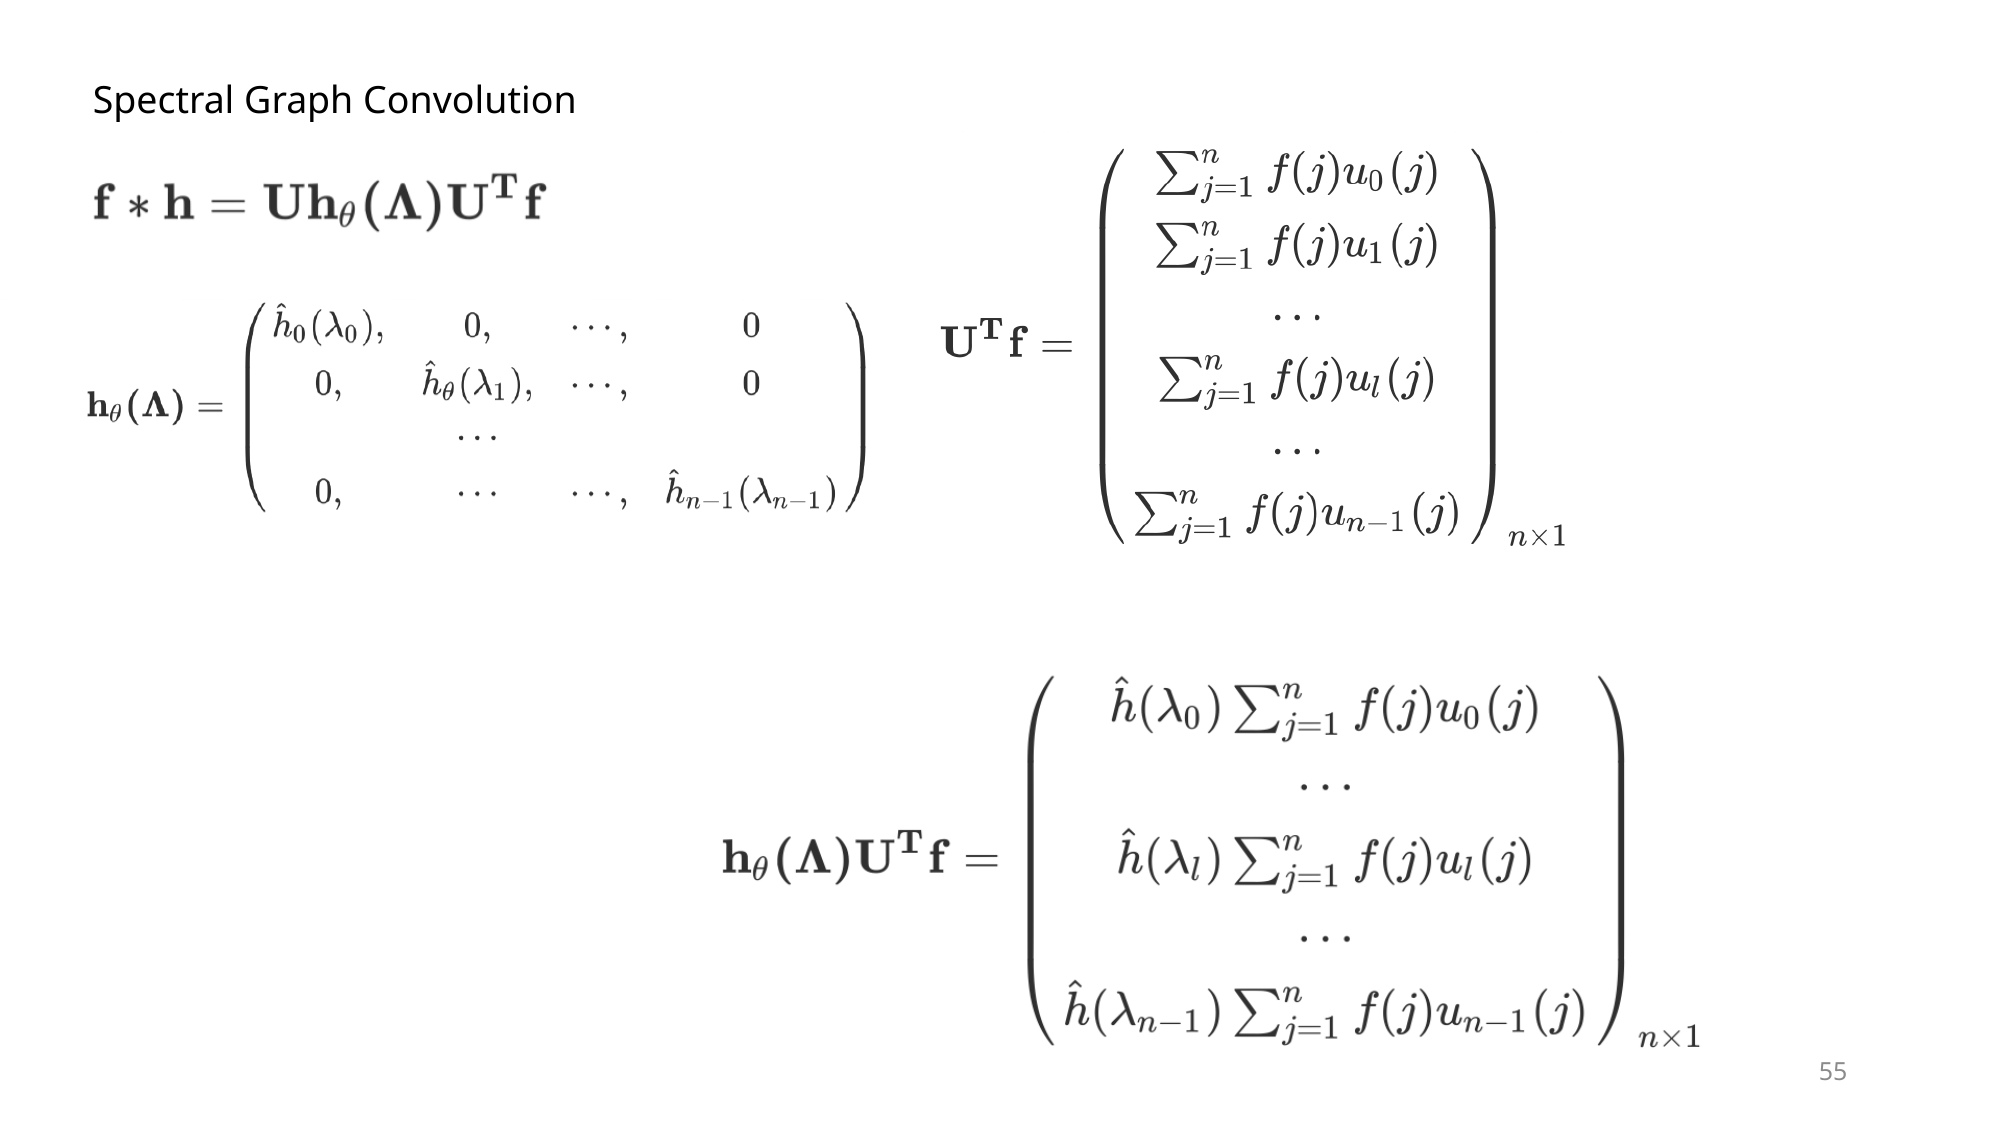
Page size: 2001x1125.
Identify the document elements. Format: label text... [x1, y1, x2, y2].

picture [0, 98, 1646, 581]
text_box Spectral Graph Convolution [78, 68, 592, 128]
slide_number 55 [1412, 1042, 1863, 1103]
picture [652, 616, 1743, 1071]
